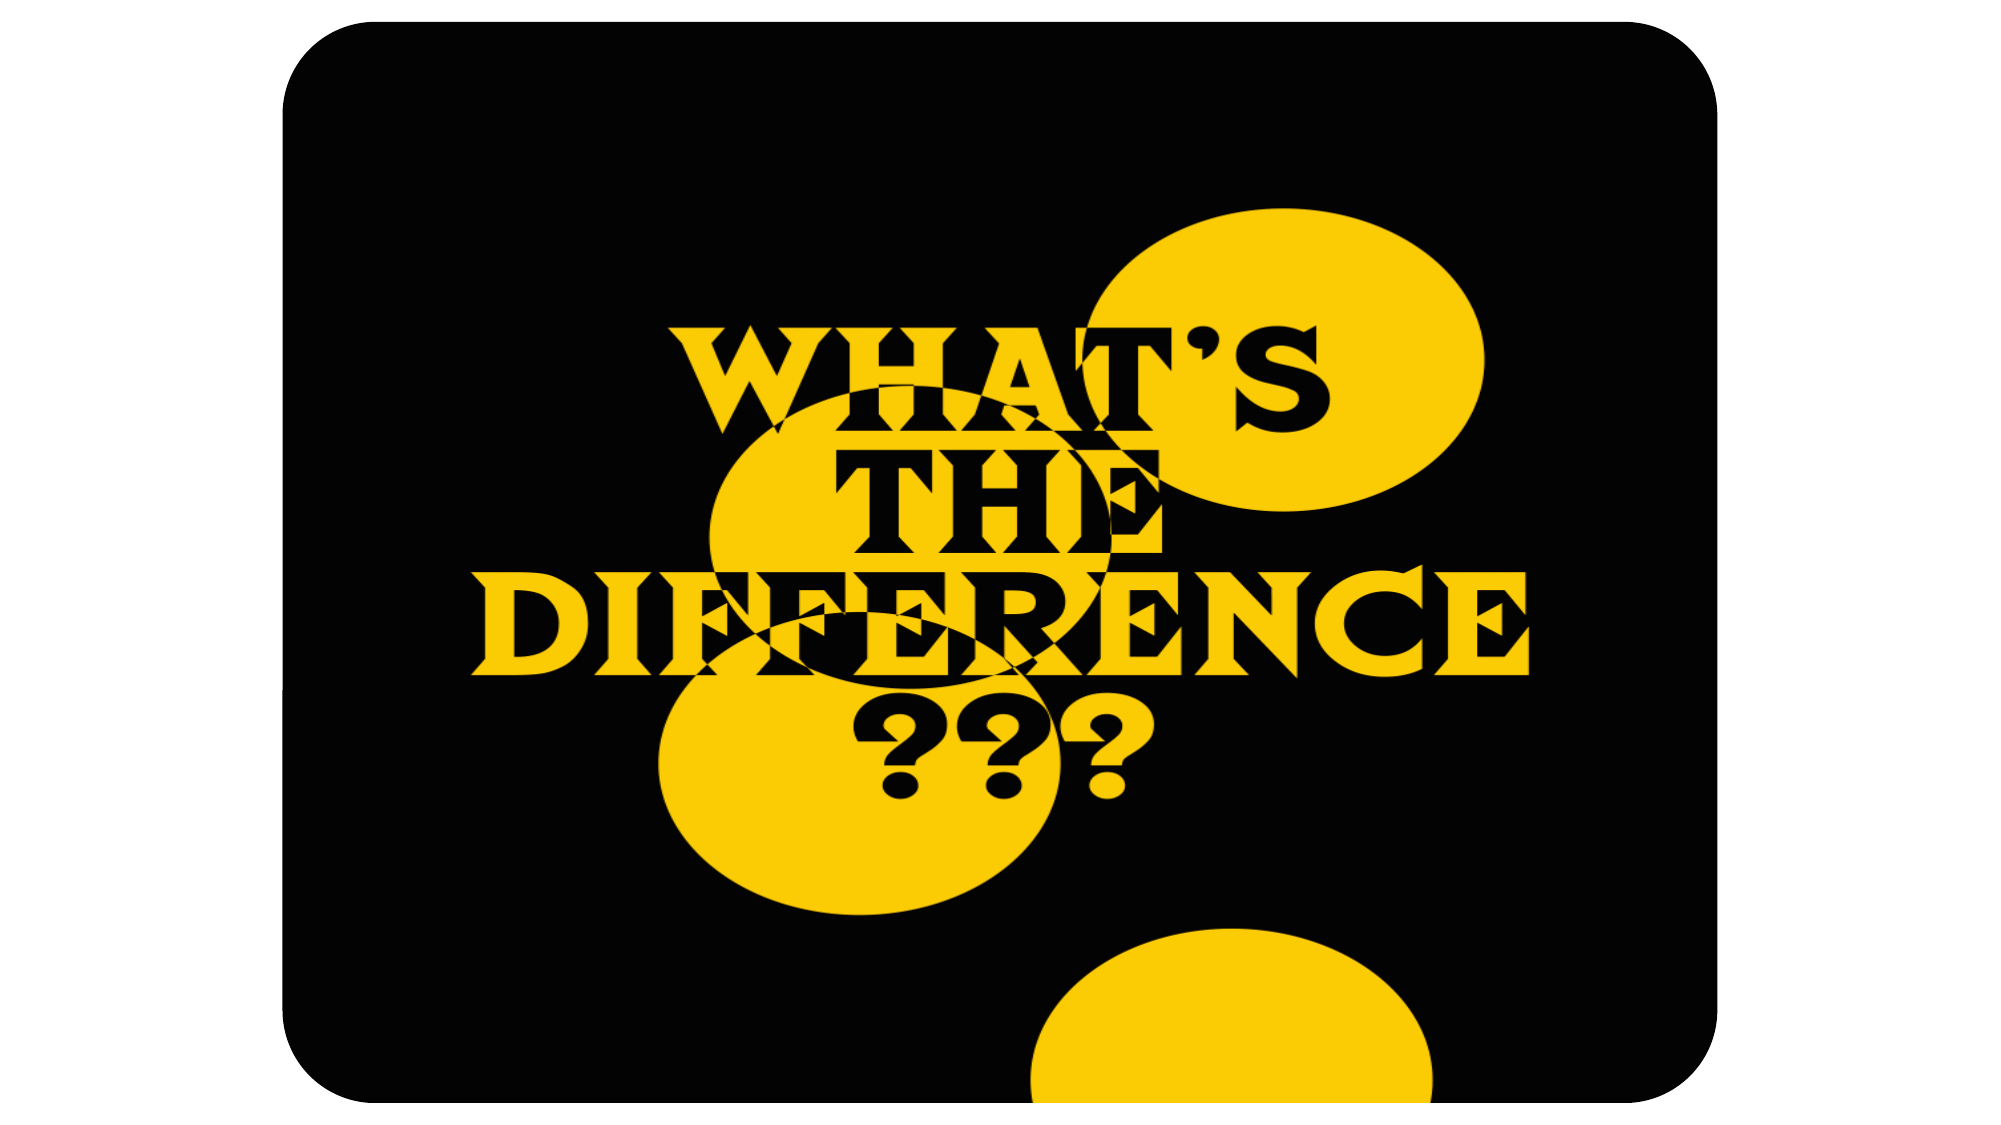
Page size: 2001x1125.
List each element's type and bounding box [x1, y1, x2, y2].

picture [282, 21, 1718, 1104]
